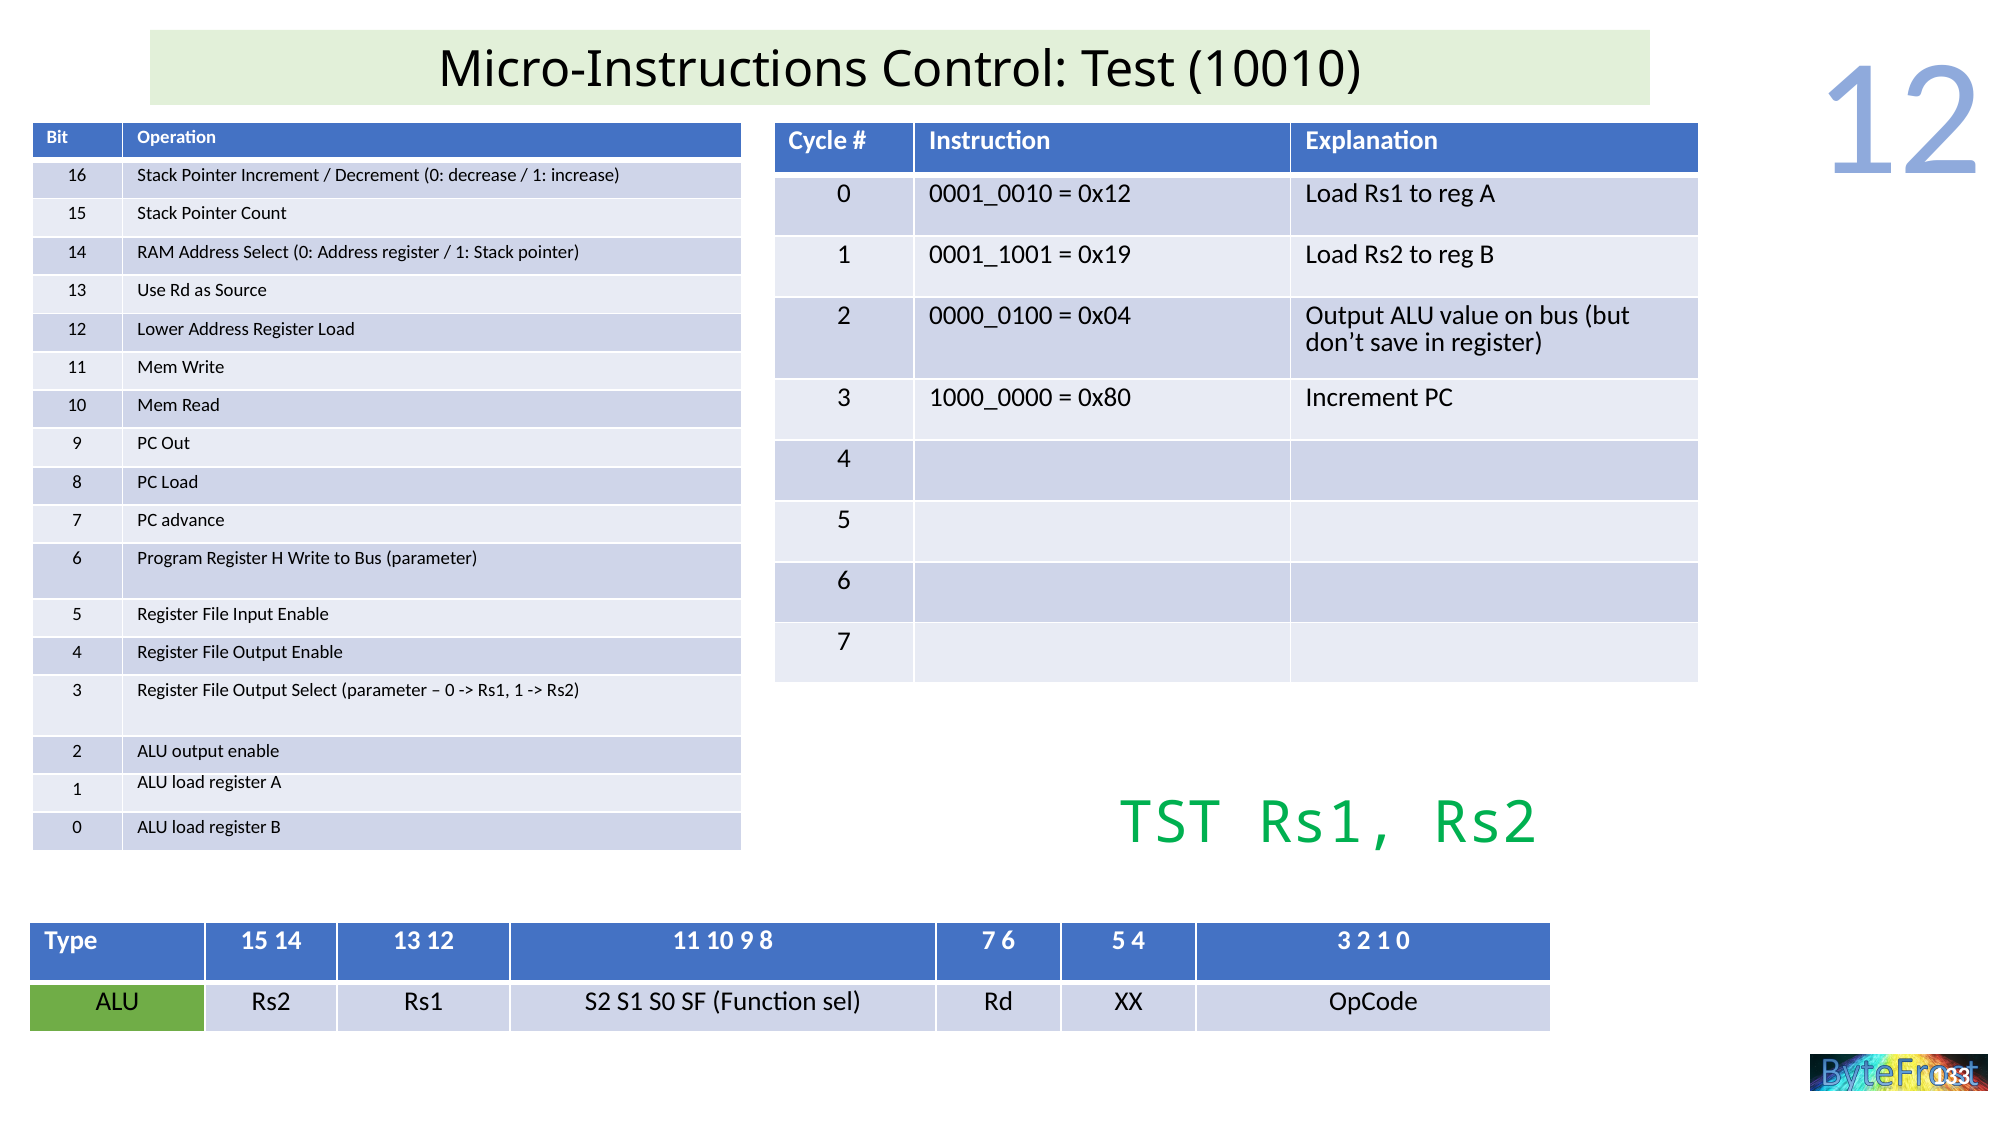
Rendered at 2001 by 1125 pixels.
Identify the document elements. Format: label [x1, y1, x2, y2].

table_cell [1291, 563, 1698, 622]
table_cell [915, 178, 1290, 235]
table_cell [33, 238, 122, 274]
table_header [1291, 123, 1698, 172]
table_cell [775, 502, 913, 561]
table_cell [775, 563, 913, 622]
table_cell [33, 276, 122, 313]
table_cell [1291, 441, 1698, 500]
title [150, 29, 1650, 105]
table_header [1197, 923, 1550, 980]
table_header [30, 923, 204, 980]
table_cell [33, 468, 122, 504]
table_cell [33, 676, 122, 735]
table_cell [33, 199, 122, 236]
table_cell [123, 506, 741, 542]
table_cell [33, 737, 122, 773]
table_cell [1062, 985, 1195, 1031]
table_header [511, 923, 935, 980]
table_cell [1291, 178, 1698, 235]
table_cell [1291, 237, 1698, 296]
table_cell [33, 638, 122, 674]
table_header [206, 923, 336, 980]
table_cell [123, 353, 741, 389]
table_cell [775, 298, 913, 378]
table_cell [937, 985, 1060, 1031]
table_cell [123, 238, 741, 274]
table_cell [1291, 380, 1698, 439]
table_cell [123, 813, 741, 850]
table_cell [206, 985, 336, 1031]
table_cell [775, 380, 913, 439]
table_cell [775, 178, 913, 235]
table_cell [123, 276, 741, 313]
table_header [33, 123, 122, 157]
table_cell [33, 600, 122, 636]
table_header [915, 123, 1290, 172]
table_cell [33, 429, 122, 466]
table_cell [915, 502, 1290, 561]
table_cell [915, 623, 1290, 682]
table_cell [123, 468, 741, 504]
table_cell [33, 314, 122, 351]
table_header [338, 923, 509, 980]
table_cell [775, 441, 913, 500]
table_cell [33, 775, 122, 811]
table_cell [33, 813, 122, 850]
table_cell [123, 544, 741, 598]
table_cell [775, 237, 913, 296]
table_cell [775, 623, 913, 682]
picture [1810, 1054, 1988, 1091]
table_cell [123, 775, 741, 811]
table_cell [915, 237, 1290, 296]
table_cell [33, 353, 122, 389]
table_cell [123, 199, 741, 236]
table_cell [123, 163, 741, 198]
table_cell [338, 985, 509, 1031]
table_cell [915, 441, 1290, 500]
table_header [937, 923, 1060, 980]
table_header [123, 123, 741, 157]
table_cell [30, 985, 204, 1031]
table_cell [123, 600, 741, 636]
table_cell [511, 985, 935, 1031]
table_cell [915, 563, 1290, 622]
table_cell [1291, 623, 1698, 682]
table_cell [1291, 298, 1698, 378]
table_cell [123, 638, 741, 674]
table_cell [33, 506, 122, 542]
table_header [1062, 923, 1195, 980]
table_cell [123, 737, 741, 773]
table_cell [915, 380, 1290, 439]
table_cell [1291, 502, 1698, 561]
text_box [1799, 0, 1999, 215]
table_cell [33, 544, 122, 598]
text_box [1535, 1044, 1986, 1105]
text_box [1068, 776, 1553, 862]
table_cell [123, 429, 741, 466]
table_cell [33, 163, 122, 198]
table_header [775, 123, 913, 172]
table_cell [123, 314, 741, 351]
table_cell [123, 391, 741, 427]
table_cell [123, 676, 741, 735]
table_cell [1197, 985, 1550, 1031]
table_cell [33, 391, 122, 427]
table_cell [915, 298, 1290, 378]
